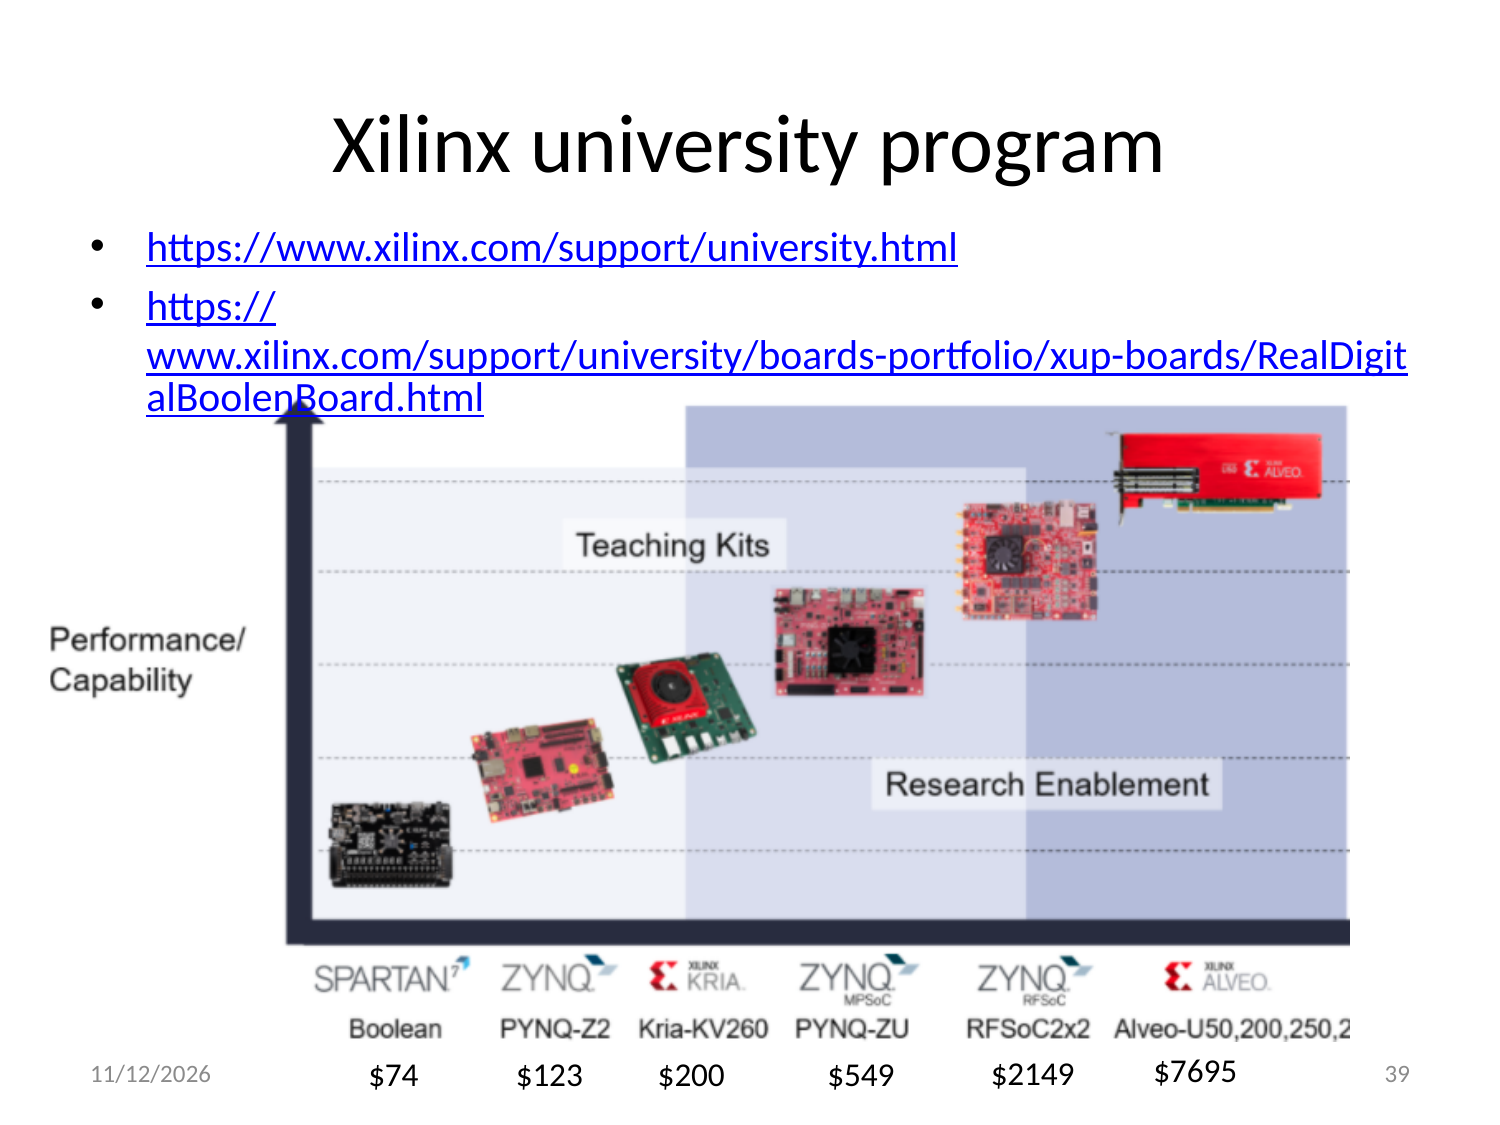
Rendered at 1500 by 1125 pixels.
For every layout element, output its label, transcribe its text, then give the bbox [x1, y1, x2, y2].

text_box $74 $123 $200 [425, 1050, 741, 1101]
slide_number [75, 1050, 425, 1103]
picture [49, 388, 1351, 1042]
text_box $7695 [1138, 1050, 1253, 1097]
title Xilinx university program [75, 45, 1425, 212]
text_box $2149 [976, 1050, 1090, 1100]
list https://www.xilinx.com/support/university.html https://www.xilinx.com/support/university/boards-portfolio/xup-boards/RealDigitalBoolenBoard.html [75, 212, 1425, 1013]
text_box $549 [812, 1050, 910, 1101]
slide_number 39 [1074, 1042, 1425, 1103]
